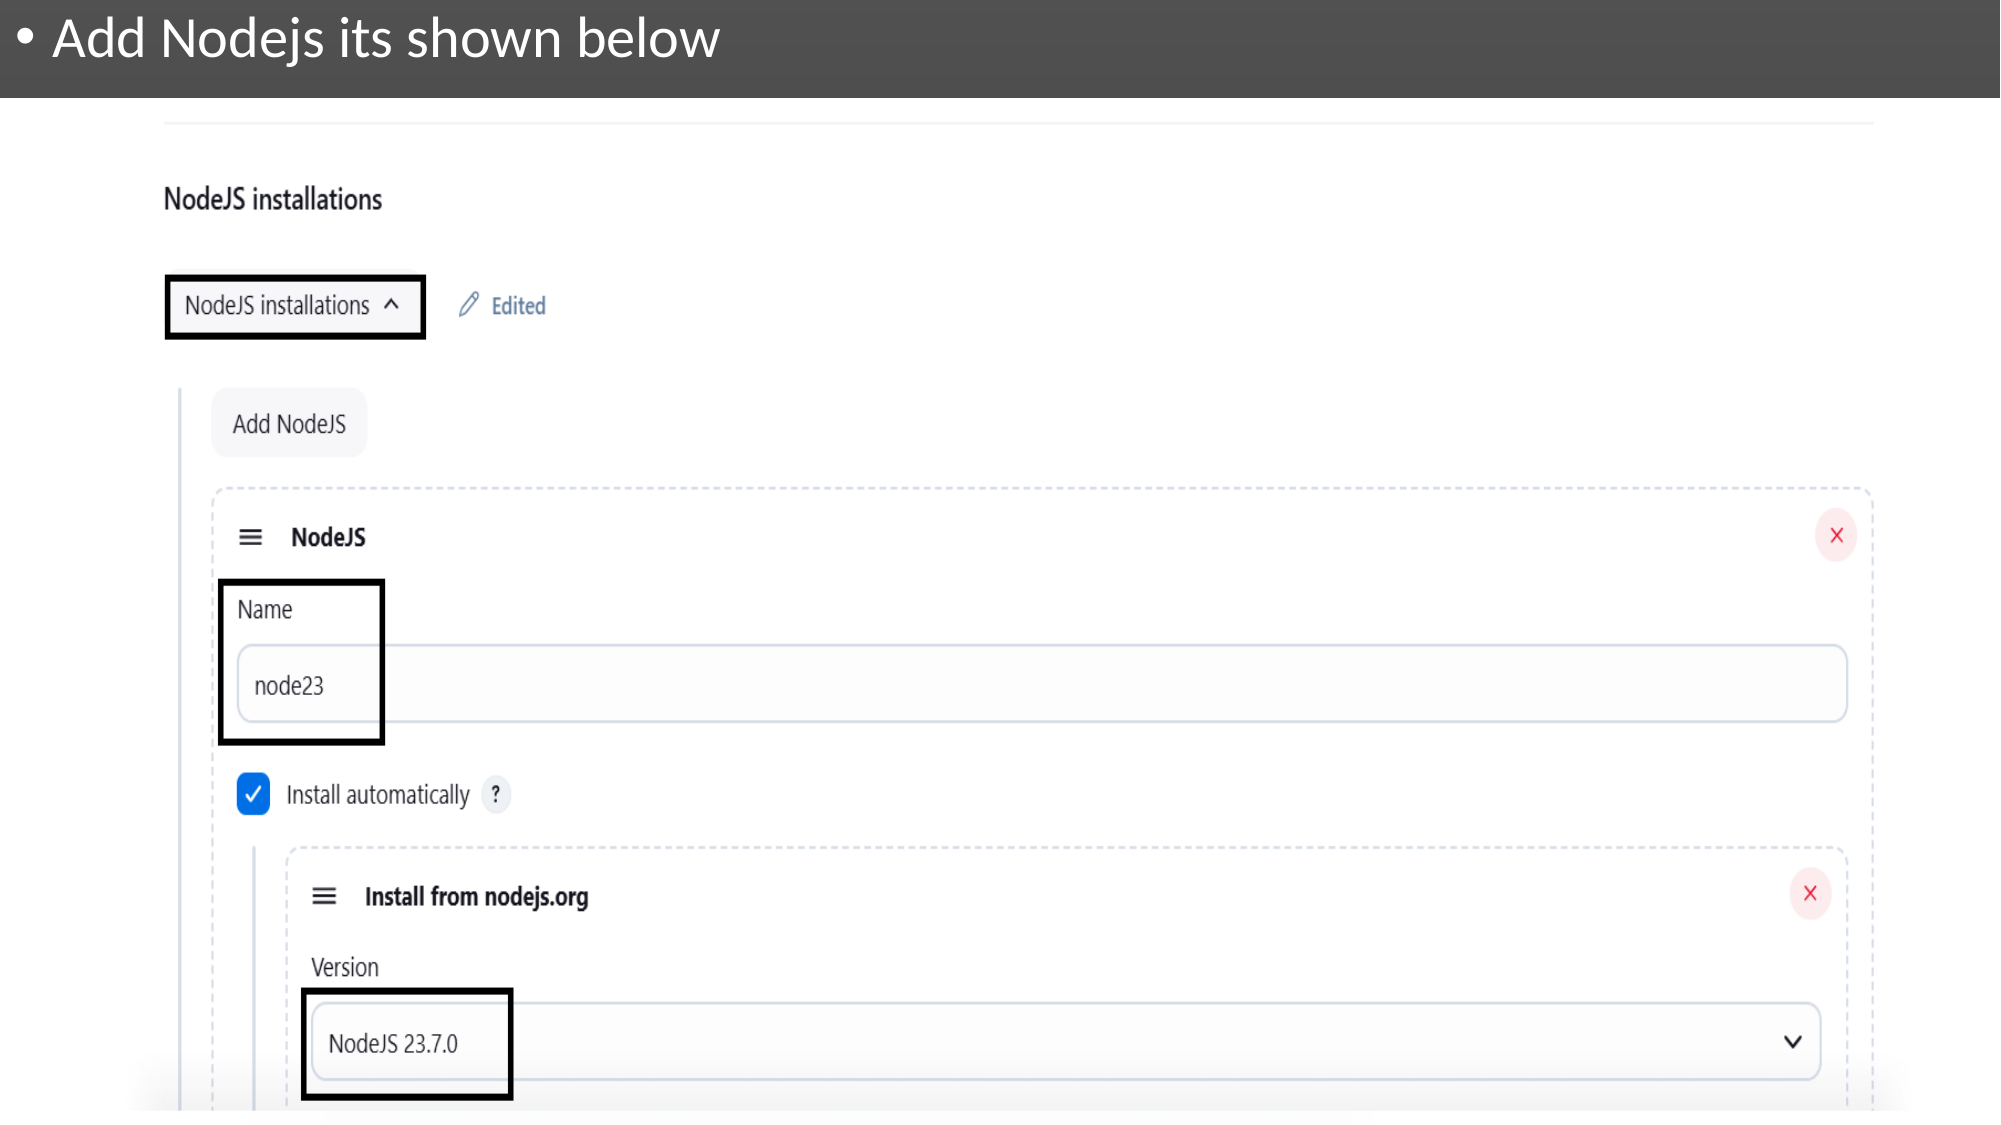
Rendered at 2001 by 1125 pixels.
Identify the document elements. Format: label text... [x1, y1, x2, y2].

list Add Nodejs its shown below [0, 0, 2000, 98]
picture [0, 98, 2000, 1125]
